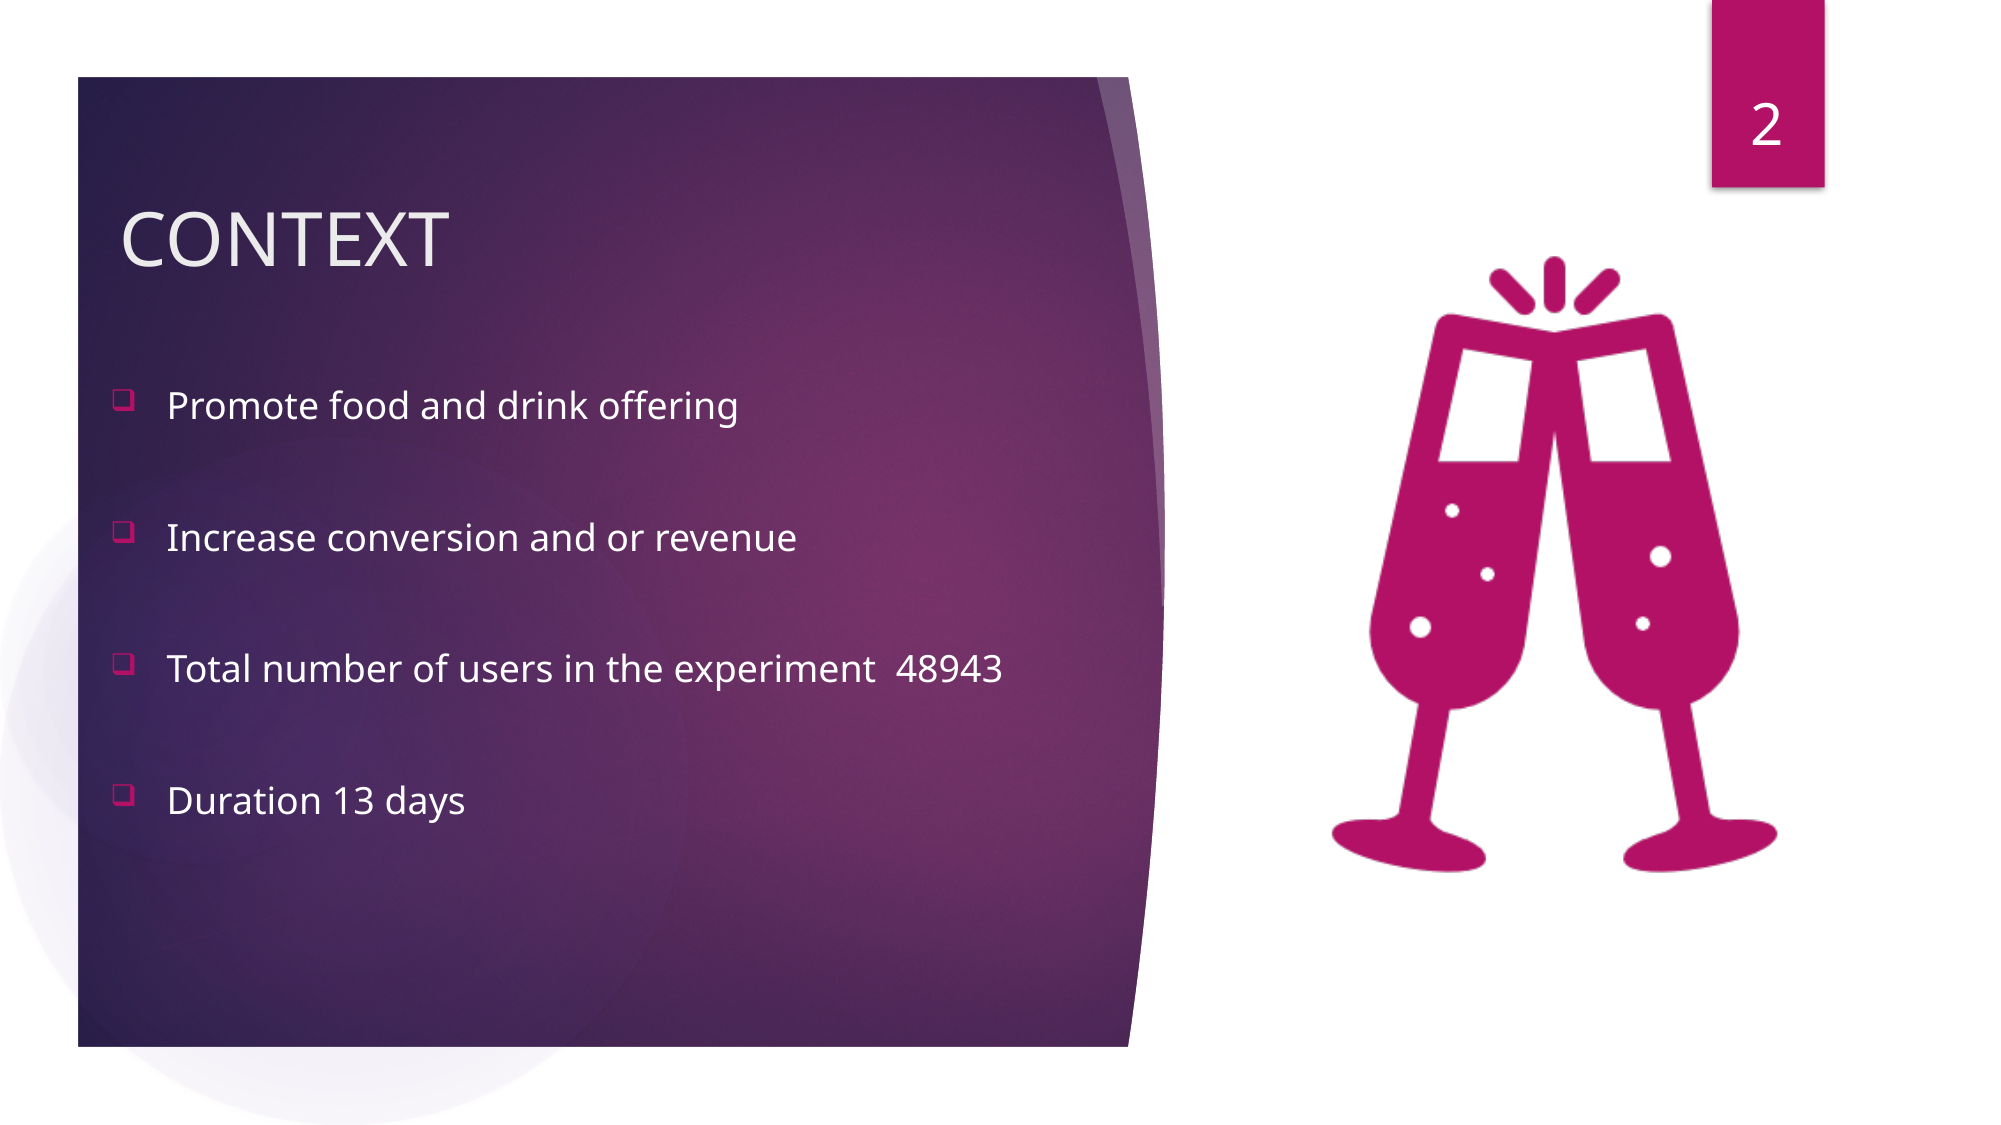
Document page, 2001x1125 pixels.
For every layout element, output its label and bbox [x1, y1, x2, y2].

text_box [0, 0, 2000, 1125]
picture [1216, 225, 1894, 903]
